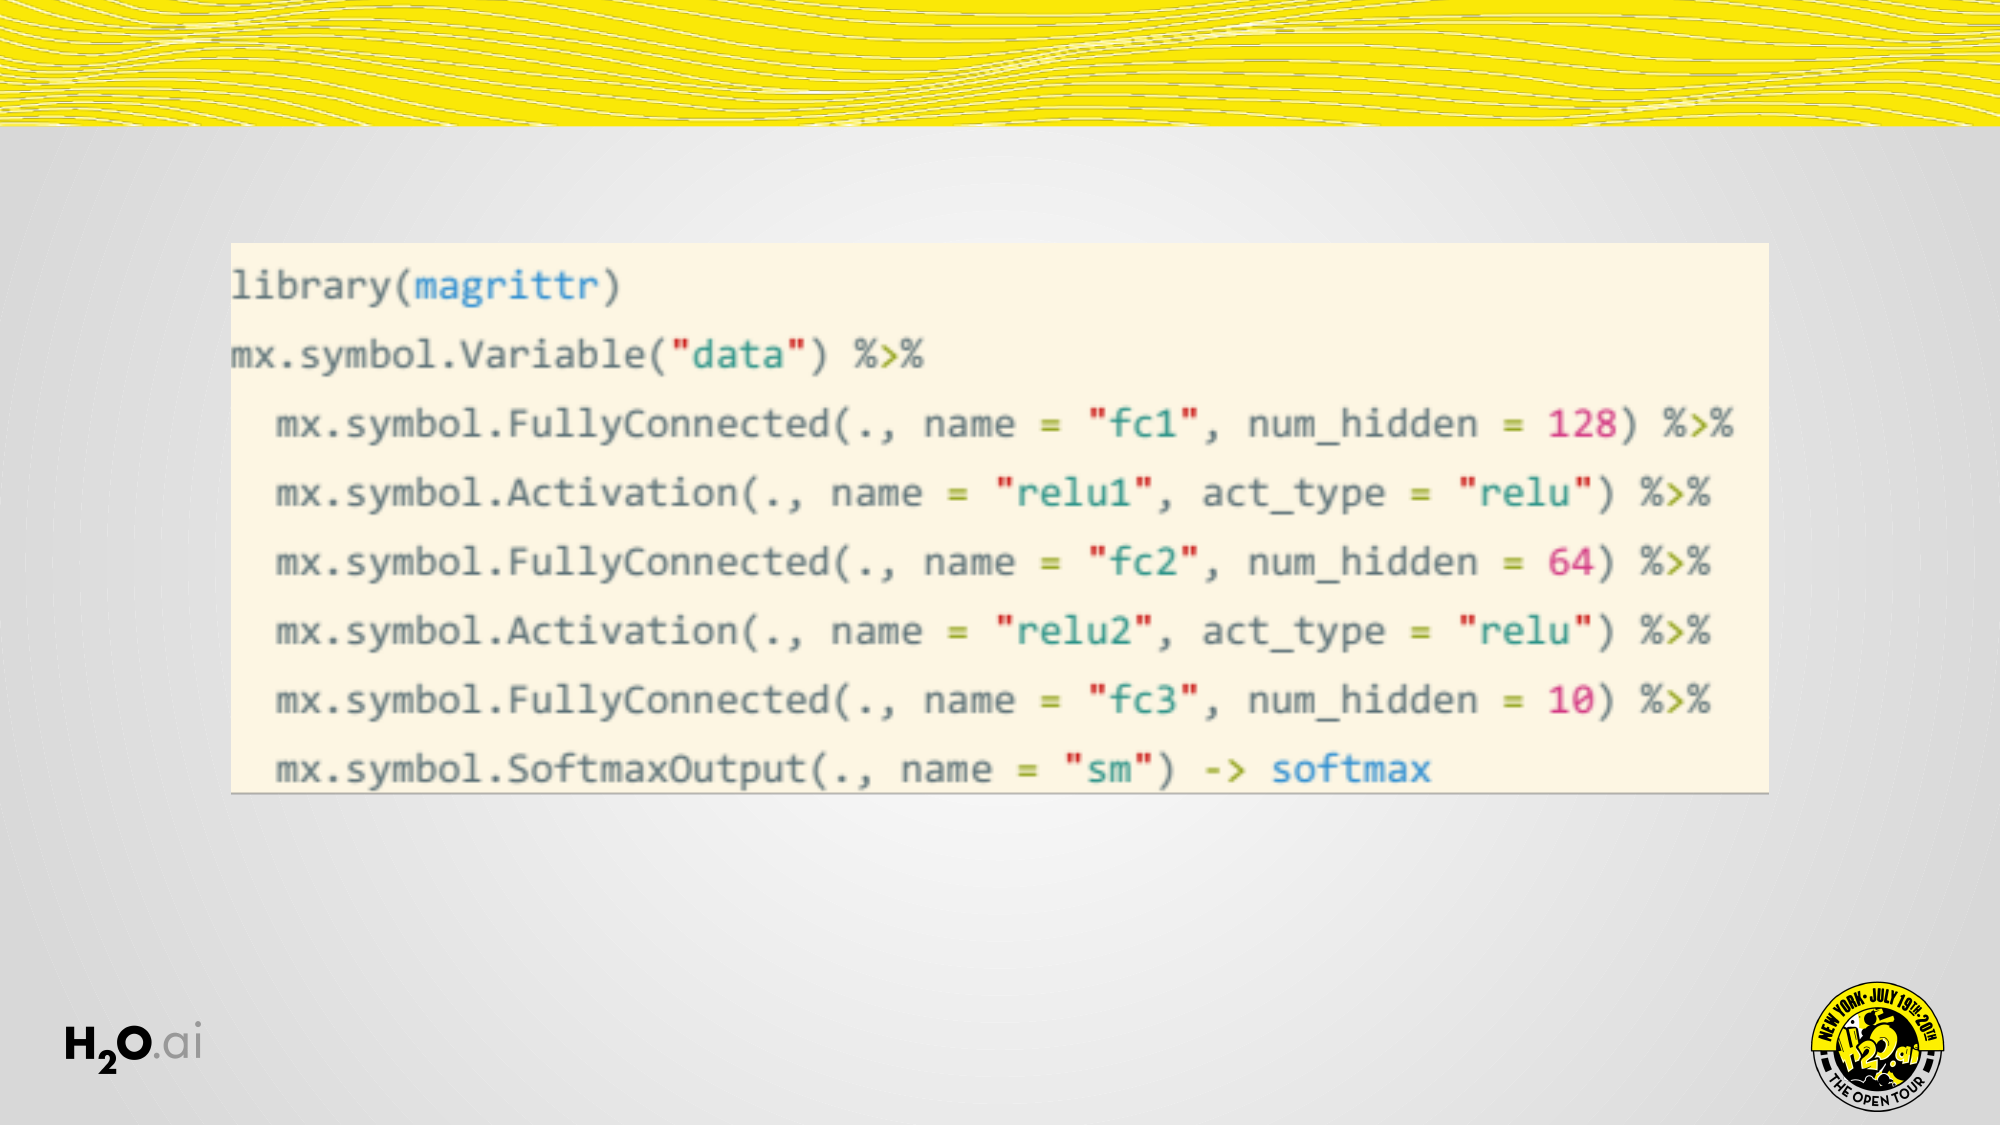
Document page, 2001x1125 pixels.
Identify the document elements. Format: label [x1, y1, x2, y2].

picture [66, 1021, 201, 1074]
picture [0, 0, 2000, 126]
picture [1756, 966, 2000, 1125]
picture [230, 242, 1770, 850]
